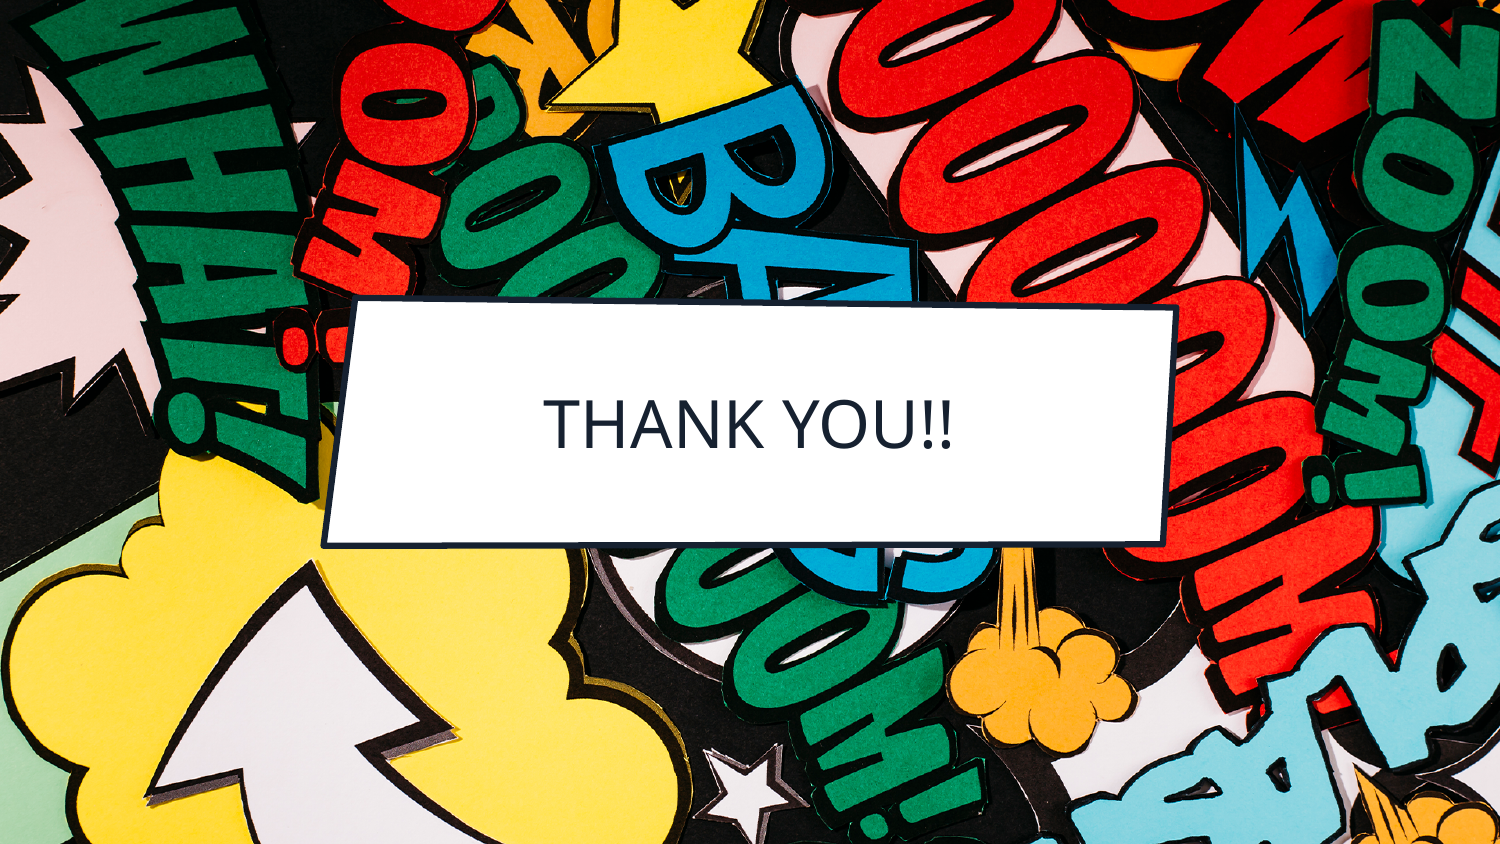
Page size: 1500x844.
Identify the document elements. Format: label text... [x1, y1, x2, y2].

text_box [323, 297, 1177, 546]
picture [0, 0, 1500, 844]
title THANK YOU!! [372, 340, 1128, 504]
